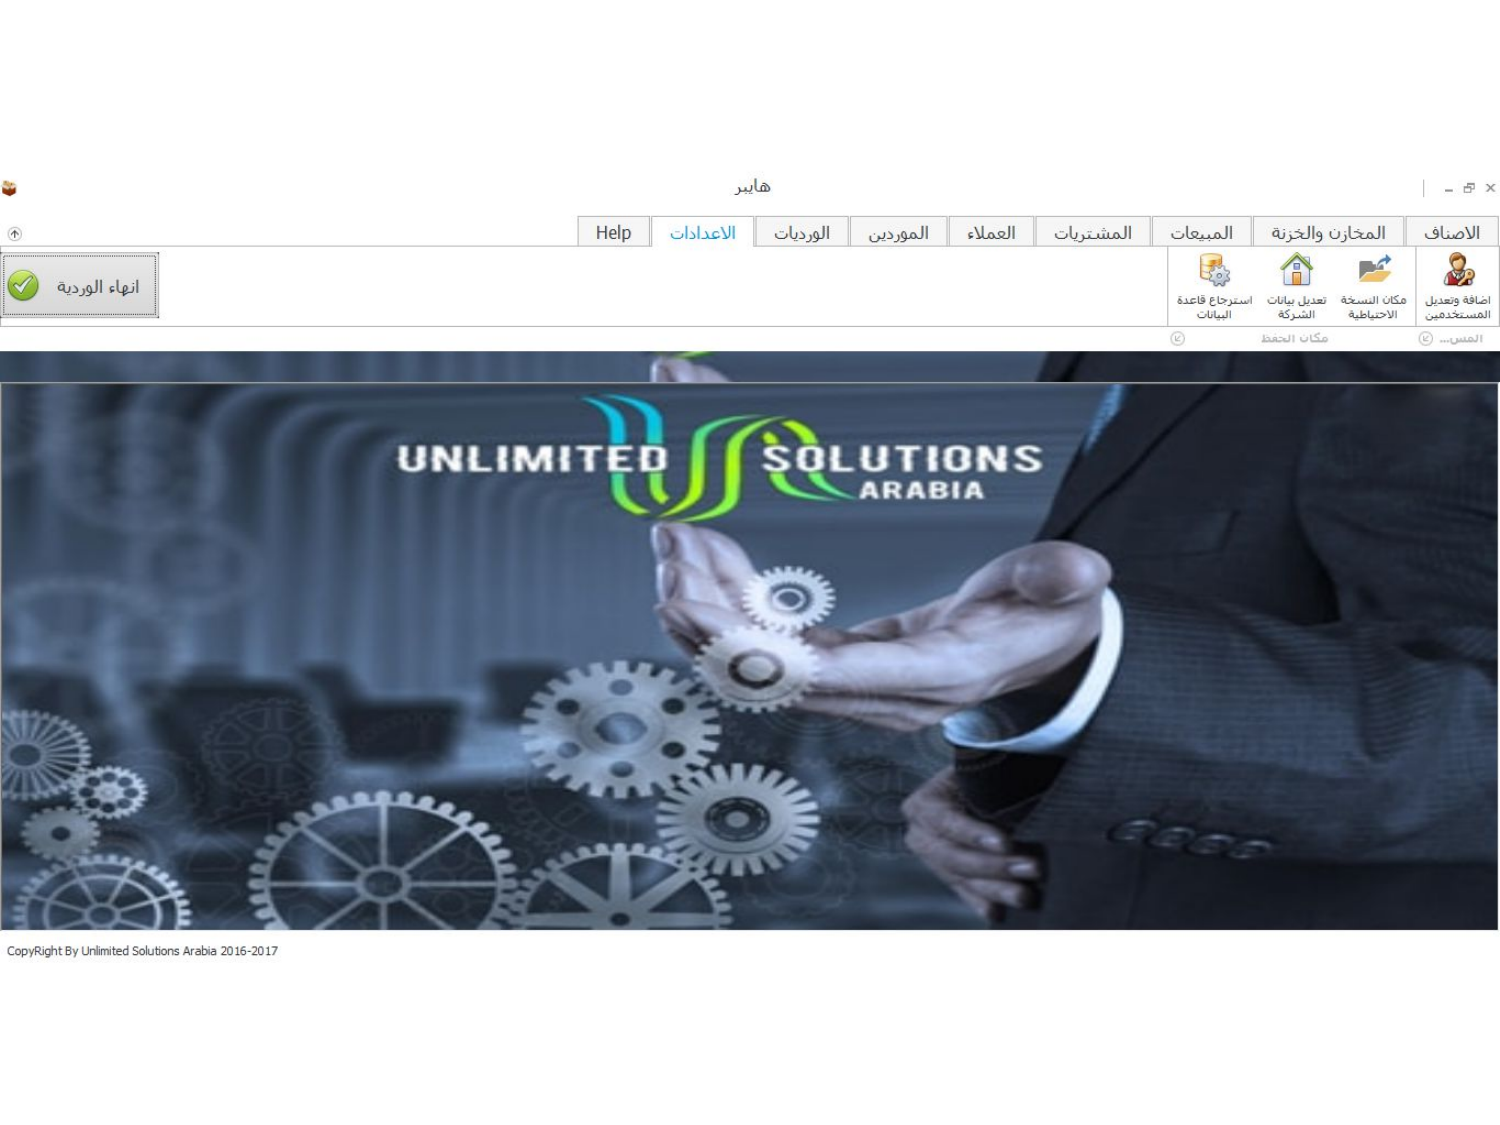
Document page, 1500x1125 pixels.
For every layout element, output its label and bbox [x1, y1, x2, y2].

picture [0, 162, 1500, 963]
